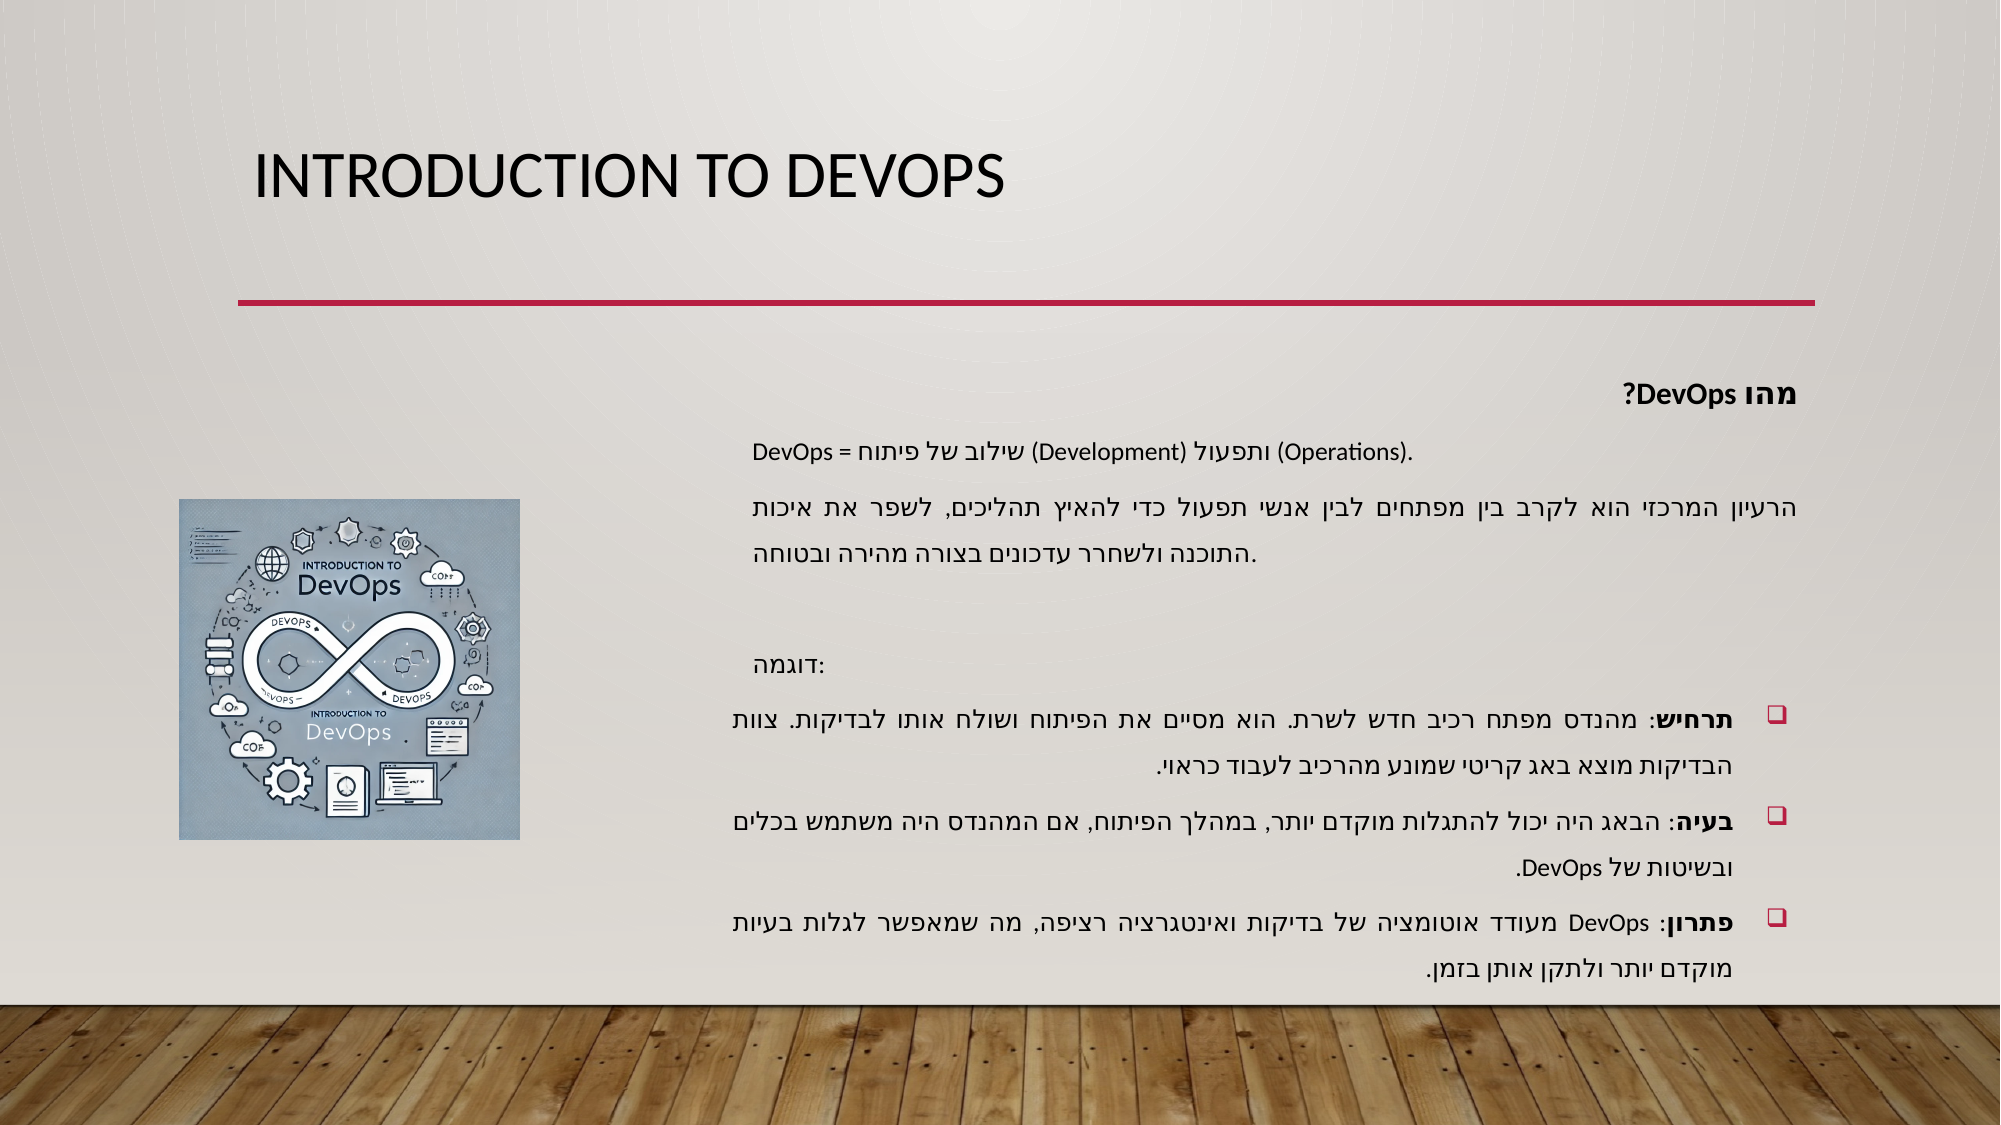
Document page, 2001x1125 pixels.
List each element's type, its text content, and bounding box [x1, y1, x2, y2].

picture [73, 499, 627, 841]
picture [0, 1005, 2000, 1125]
title Introduction to DevOps [238, 131, 1814, 305]
list מהו DevOps? DevOps = שילוב של פיתוח (Development) ותפעול (Operations). הרעיון המרכזי הוא לקרב בין מפתחים לבין אנשי תפעול כדי להאיץ תהליכים, לשפר את איכות התוכנה ולשחרר עדכונים בצורה מהירה ובטוחה. דוגמה: תרחיש: מהנדס מפתח רכיב חדש לשרת. הוא מסיים את הפיתוח ושולח אותו לבדיקות. צוות הבדיקות מוצא באג קריטי שמונע מהרכיב לעבוד כראוי. בעיה: הבאג היה יכול להתגלות מוקדם יותר, במהלך הפיתוח, אם המהנדס היה משתמש בכלים ובשיטות של DevOps. פתרון: DevOps מעודד אוטומציה של בדיקות ואינטגרציה רציפה, מה שמאפשר לגלות בעיות מוקדם יותר ולתקן אותן בזמן. [717, 347, 1814, 993]
